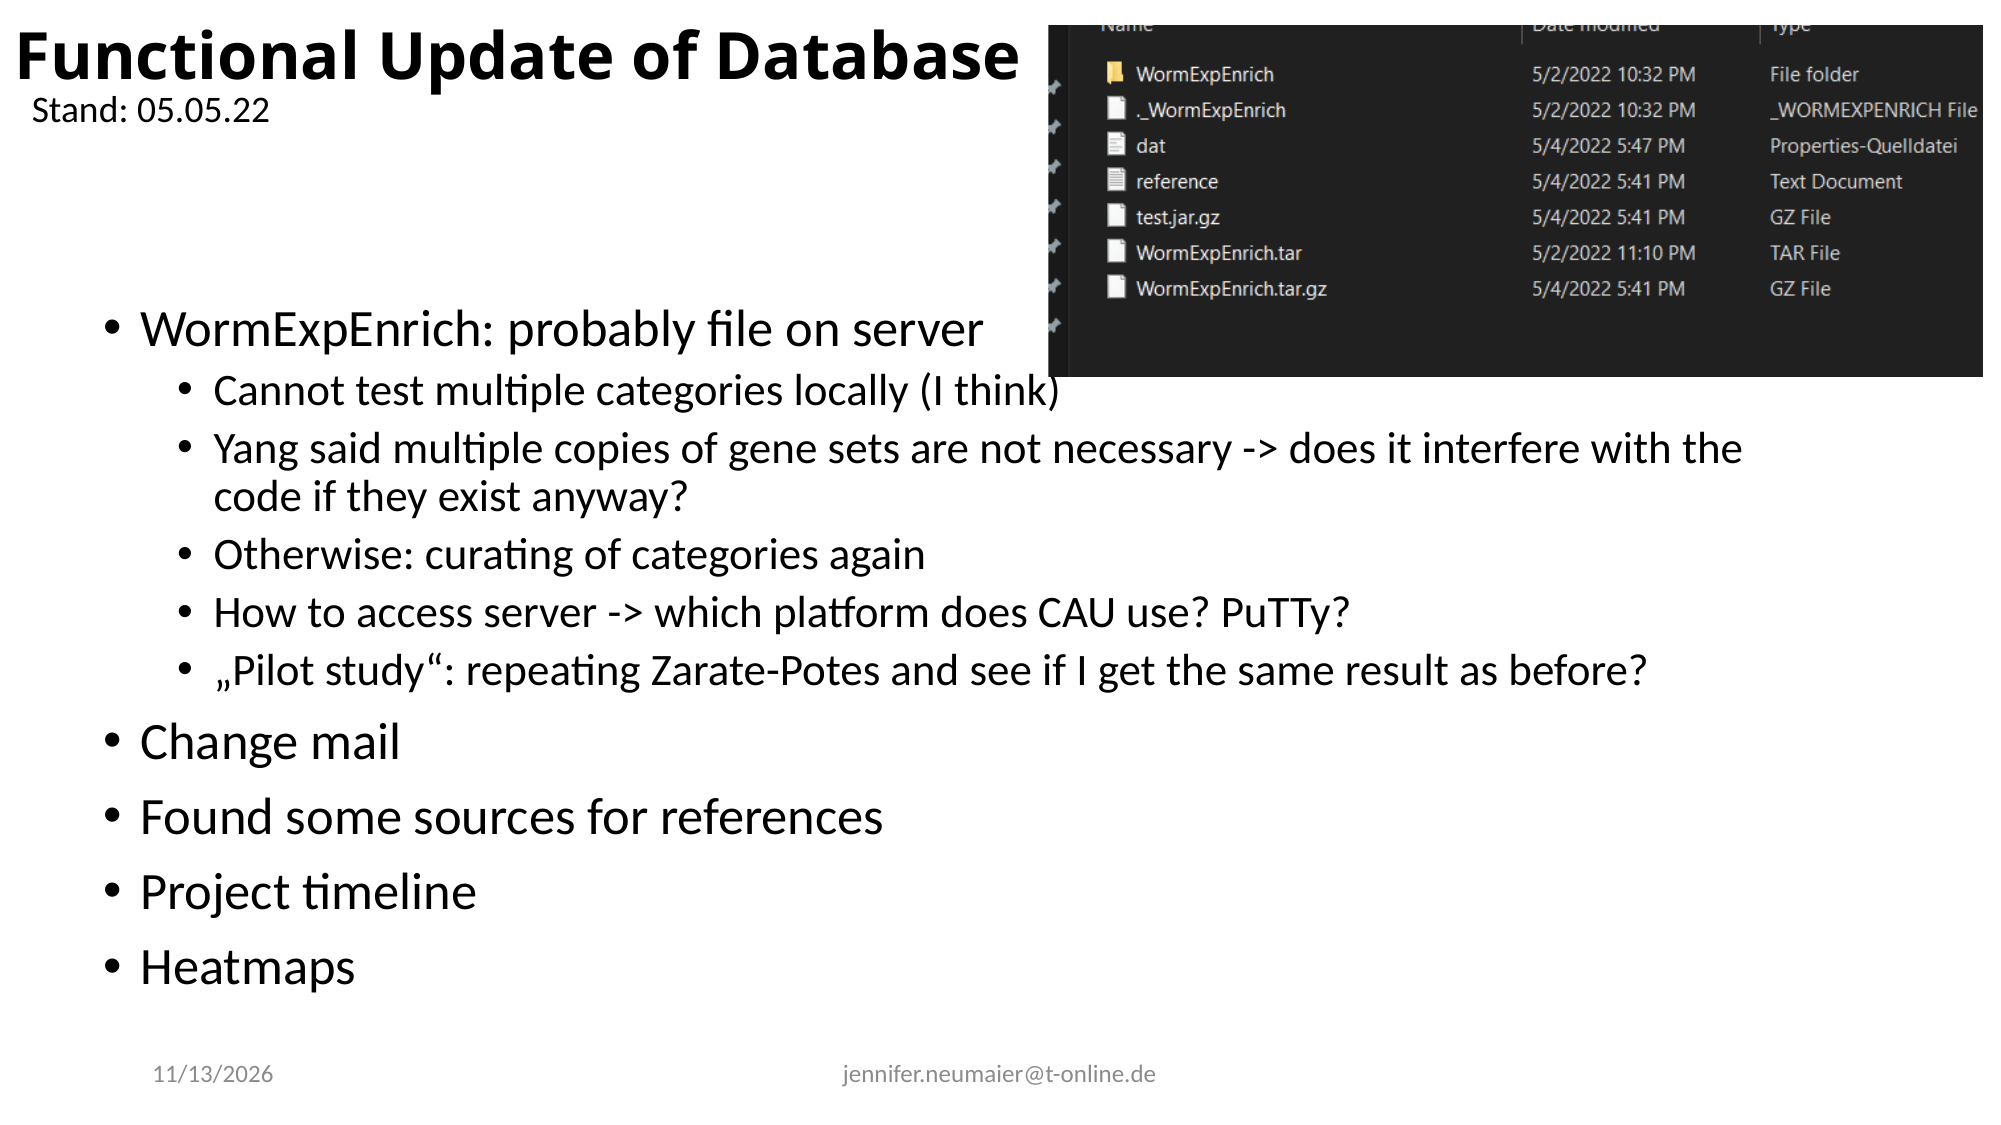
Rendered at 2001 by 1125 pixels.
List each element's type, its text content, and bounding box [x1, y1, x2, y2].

text_box Stand: 05.05.22 [17, 77, 409, 137]
list WormExpEnrich: probably file on server Cannot test multiple categories locally (I think) Yang said multiple copies of gene sets are not necessary -> does it interfere with the code if they exist anyway? Otherwise: curating of categories again How to access server -> which platform does CAU use? PuTTy? „Pilot study“: repeating Zarate-Potes and see if I get the same result as before? Change mail Found some sources for references Project timeline Heatmaps [89, 293, 1814, 1008]
picture [1048, 25, 1983, 377]
footer jennifer.neumaier@t-online.de [662, 1042, 1338, 1103]
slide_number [137, 1042, 588, 1103]
text_box Functional Update of Database [0, 15, 1049, 103]
